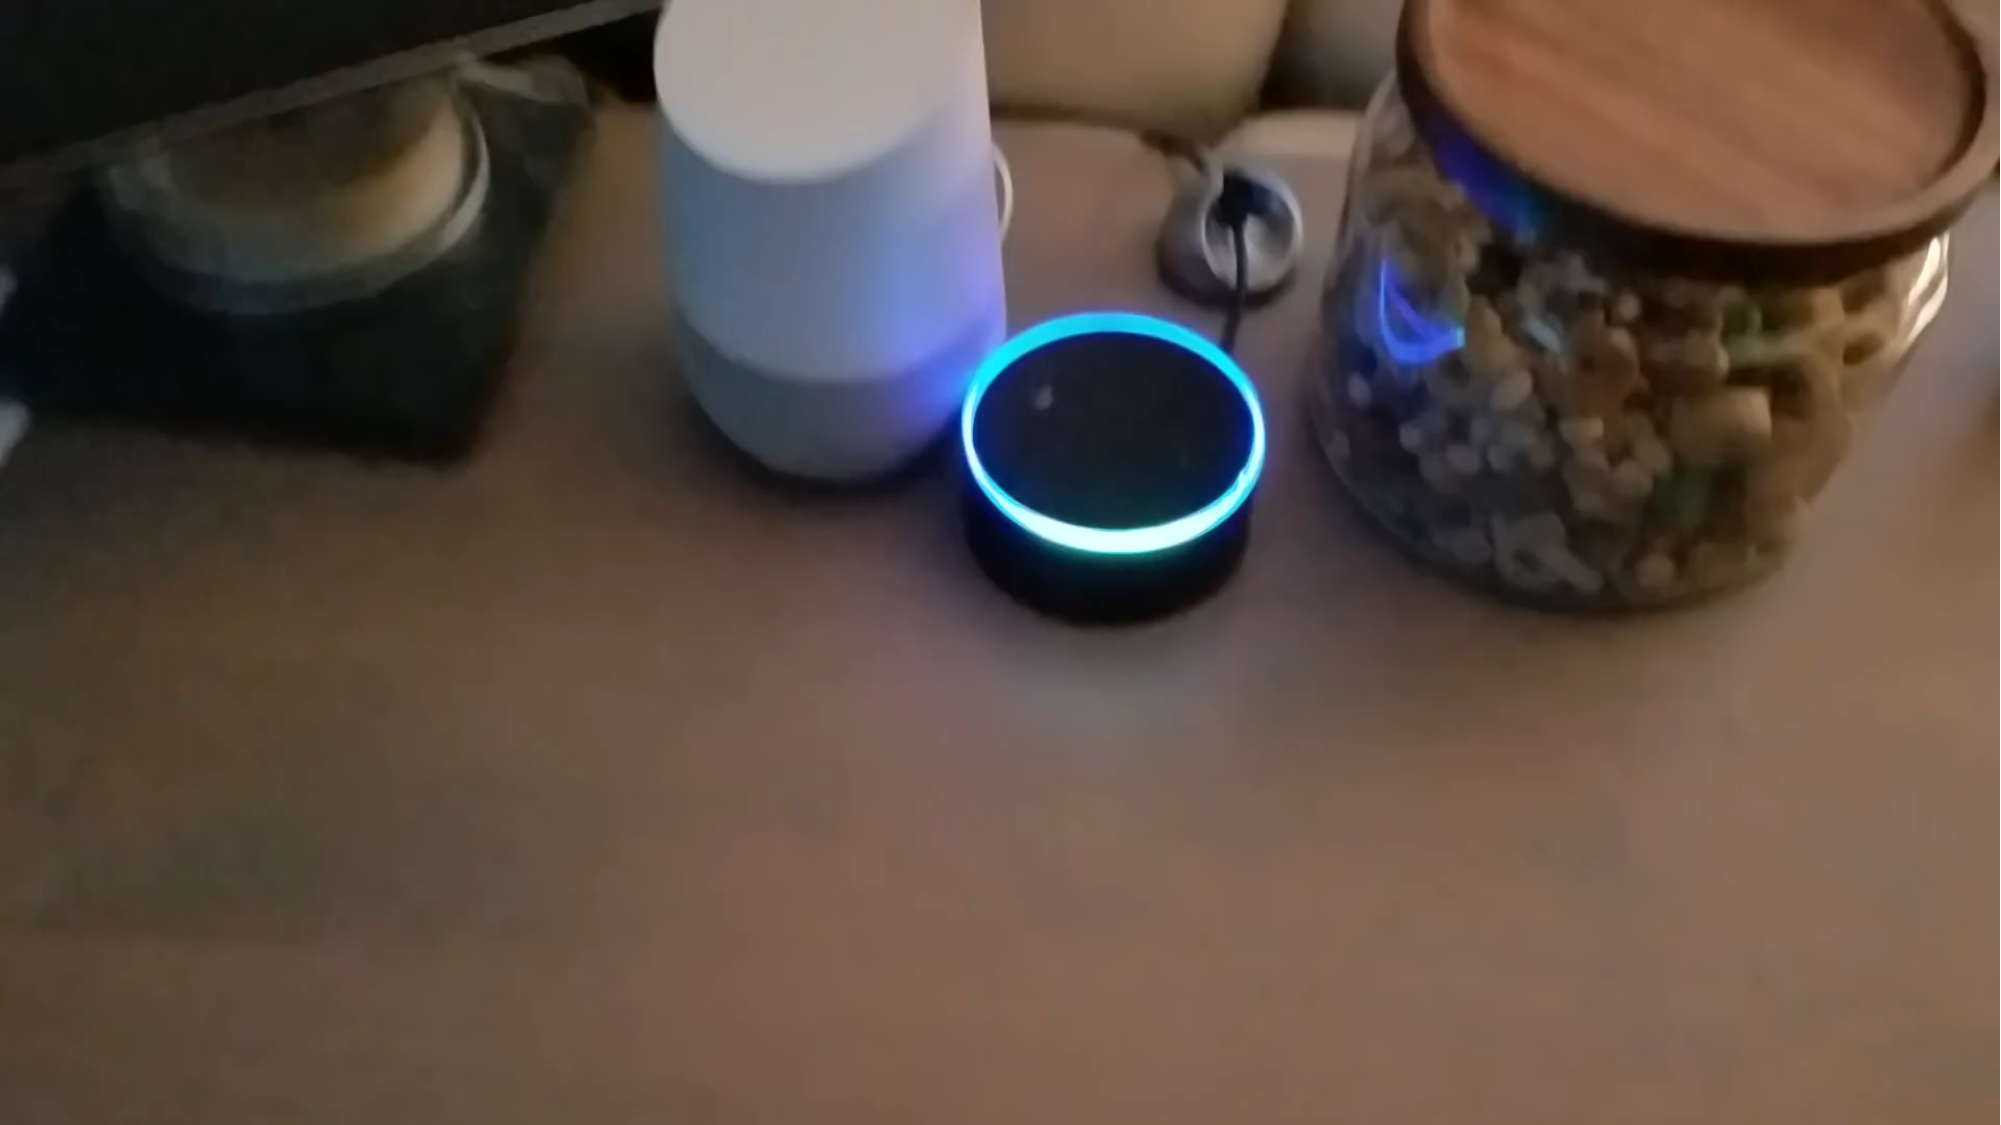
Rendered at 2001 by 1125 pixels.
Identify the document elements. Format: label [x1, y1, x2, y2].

text_box [0, 0, 2000, 1125]
